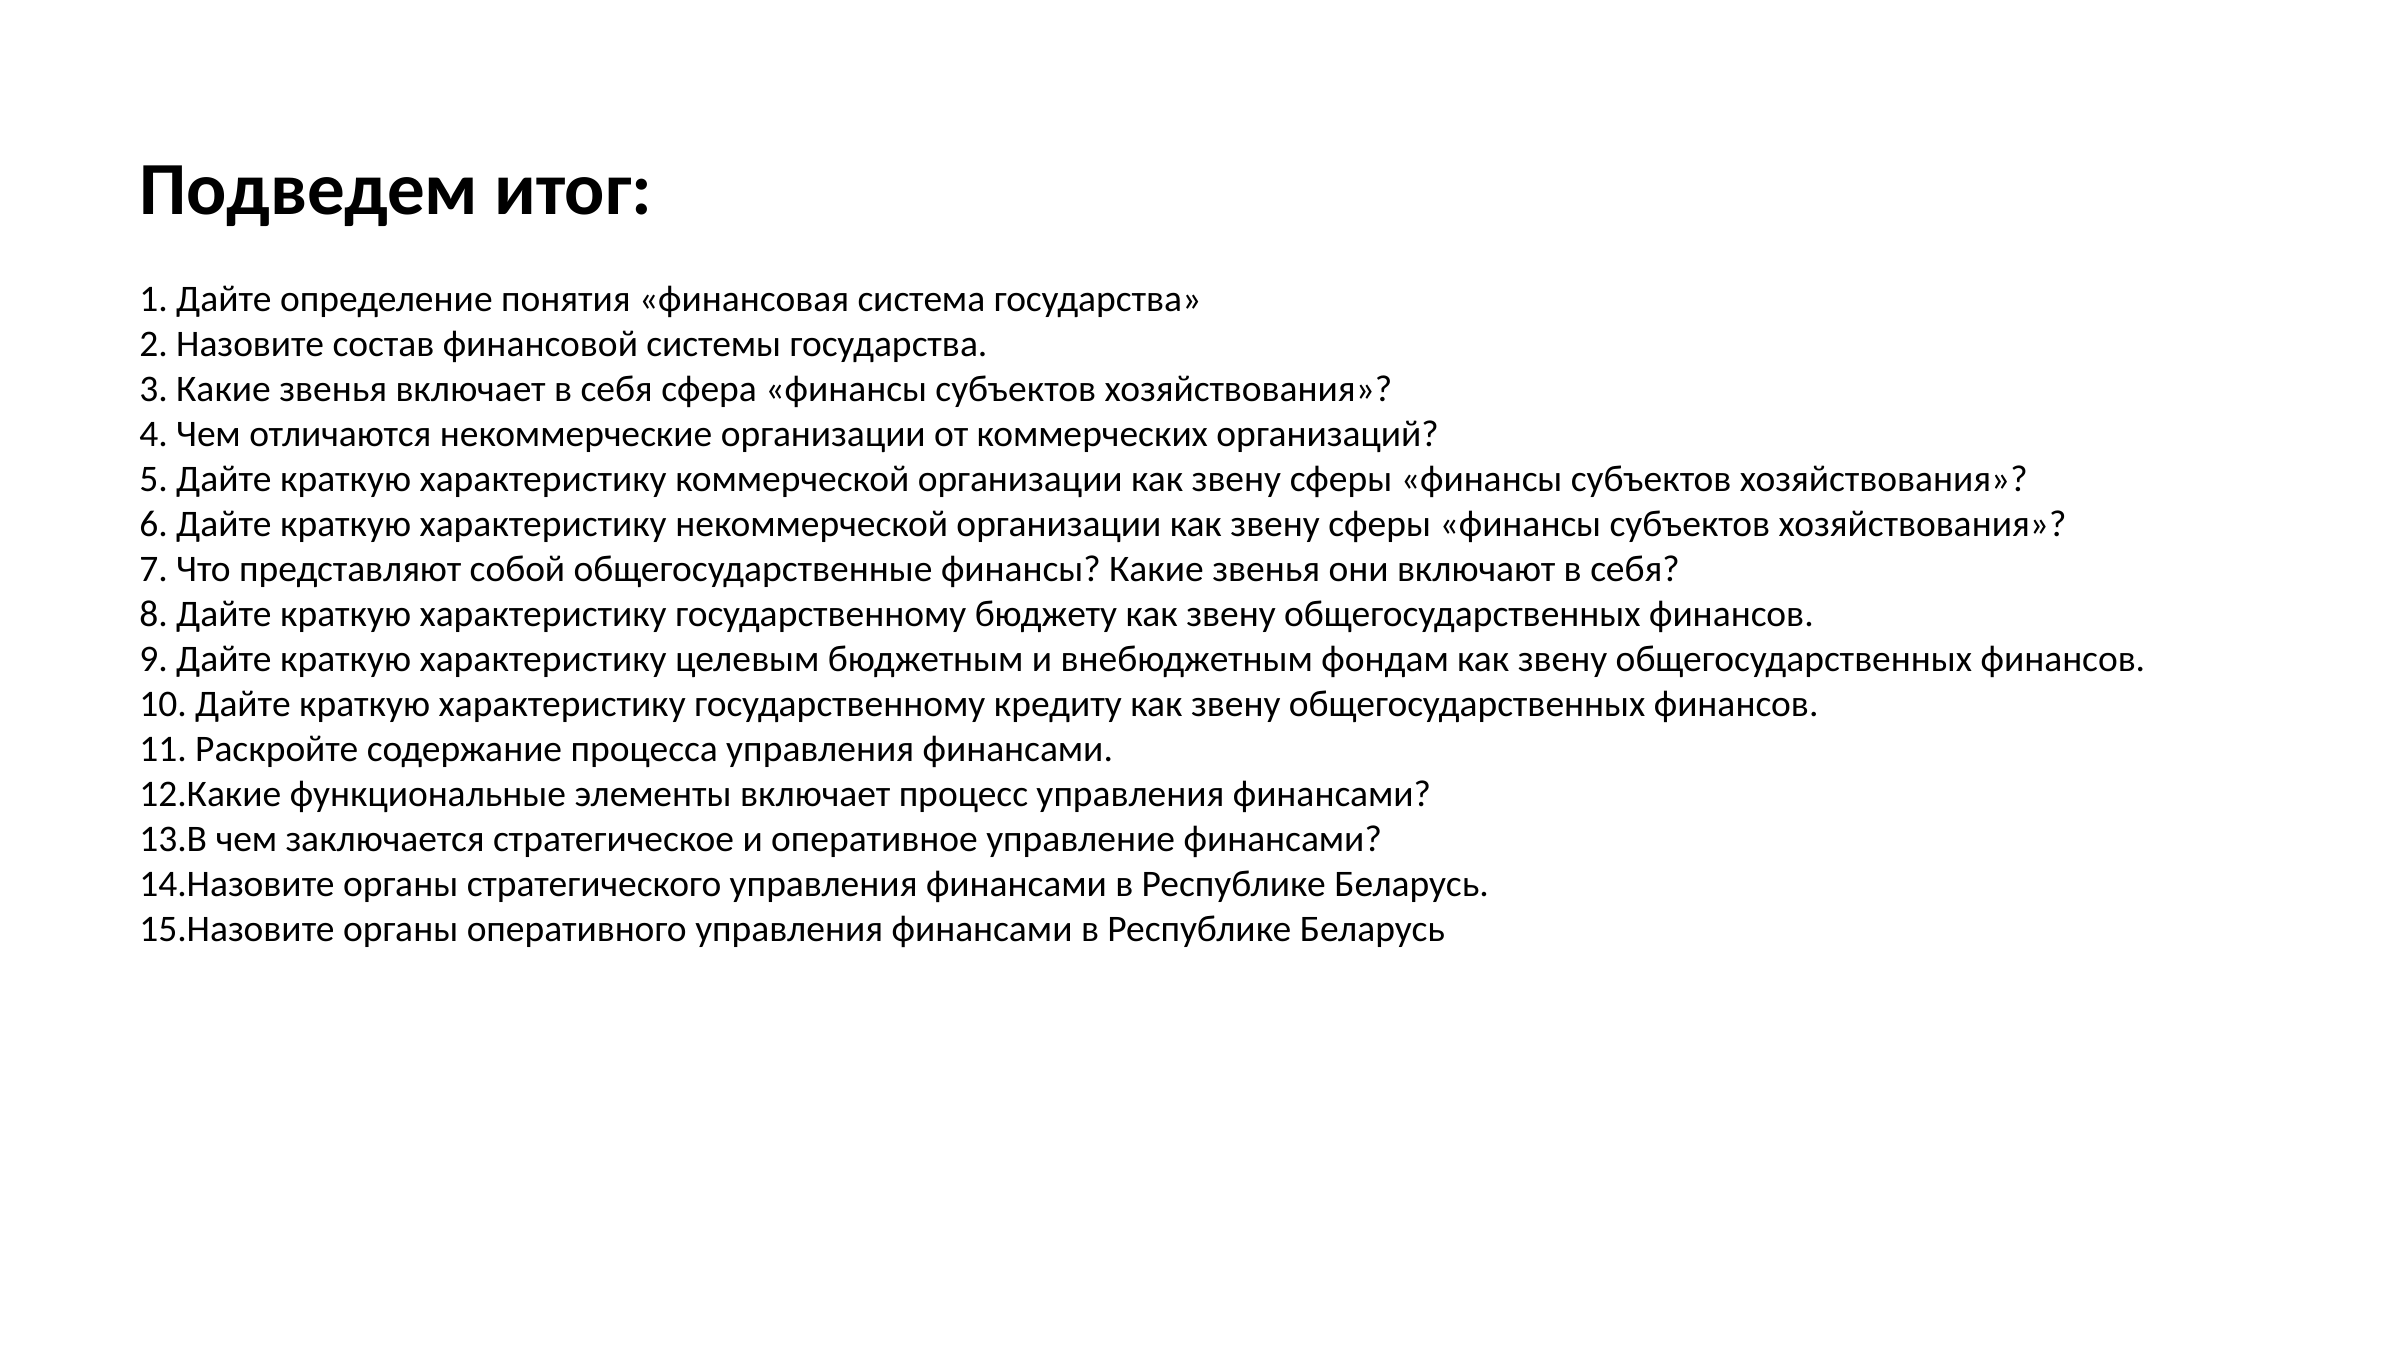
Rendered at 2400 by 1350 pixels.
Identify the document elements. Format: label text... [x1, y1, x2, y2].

text_box Подведем итог: 1. Дайте определение понятия «финансовая система государства» 2. Назовите состав финансовой системы государства. 3. Какие звенья включает в себя сфера «финансы субъектов хозяйствования»? 4. Чем отличаются некоммерческие организации от коммерческих организаций? 5. Дайте краткую характеристику коммерческой организации как звену сферы «финансы субъектов хозяйствования»? 6. Дайте краткую характеристику некоммерческой организации как звену сферы «финансы субъектов хозяйствования»? 7. Что представляют собой общегосударственные финансы? Какие звенья они включают в себя? 8. Дайте краткую характеристику государственному бюджету как звену общегосударственных финансов. 9. Дайте краткую характеристику целевым бюджетным и внебюджетным фондам как звену общегосударственных финансов. 10. Дайте краткую характеристику государственному кредиту как звену общегосударственных финансов. 11. Раскройте содержание процесса управления финансами. 12.Какие функциональные элементы включает процесс управления финансами? 13.В чем заключается стратегическое и оперативное управление финансами? 14.Назовите органы стратегического управления финансами в Республике Беларусь. 15.Назовите органы оперативного управления финансами в Республике Беларусь [124, 131, 2227, 957]
